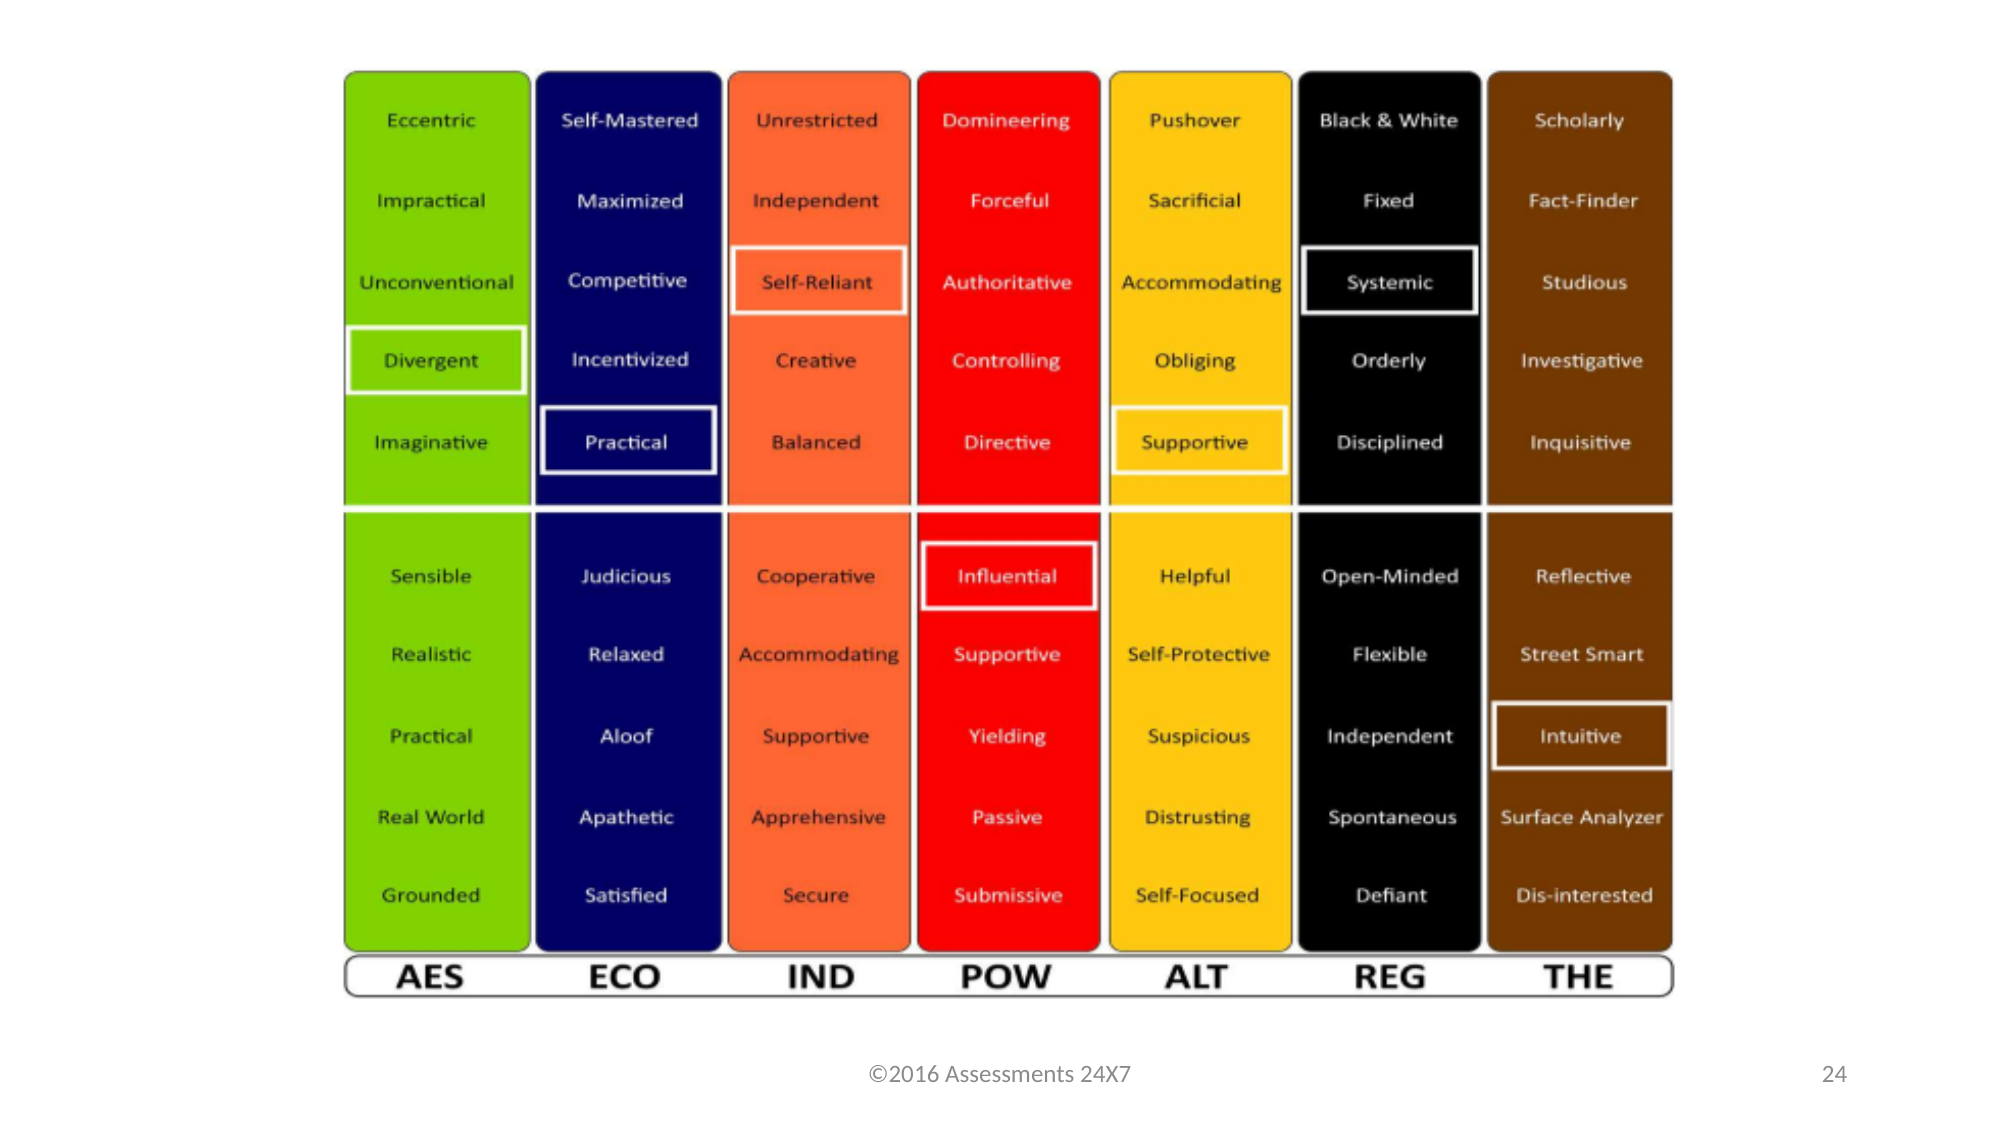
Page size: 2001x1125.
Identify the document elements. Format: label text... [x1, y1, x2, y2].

slide_number 24 [1412, 1042, 1863, 1103]
footer ©2016 Assessments 24X7 [662, 1043, 1338, 1103]
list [212, 22, 1794, 1043]
